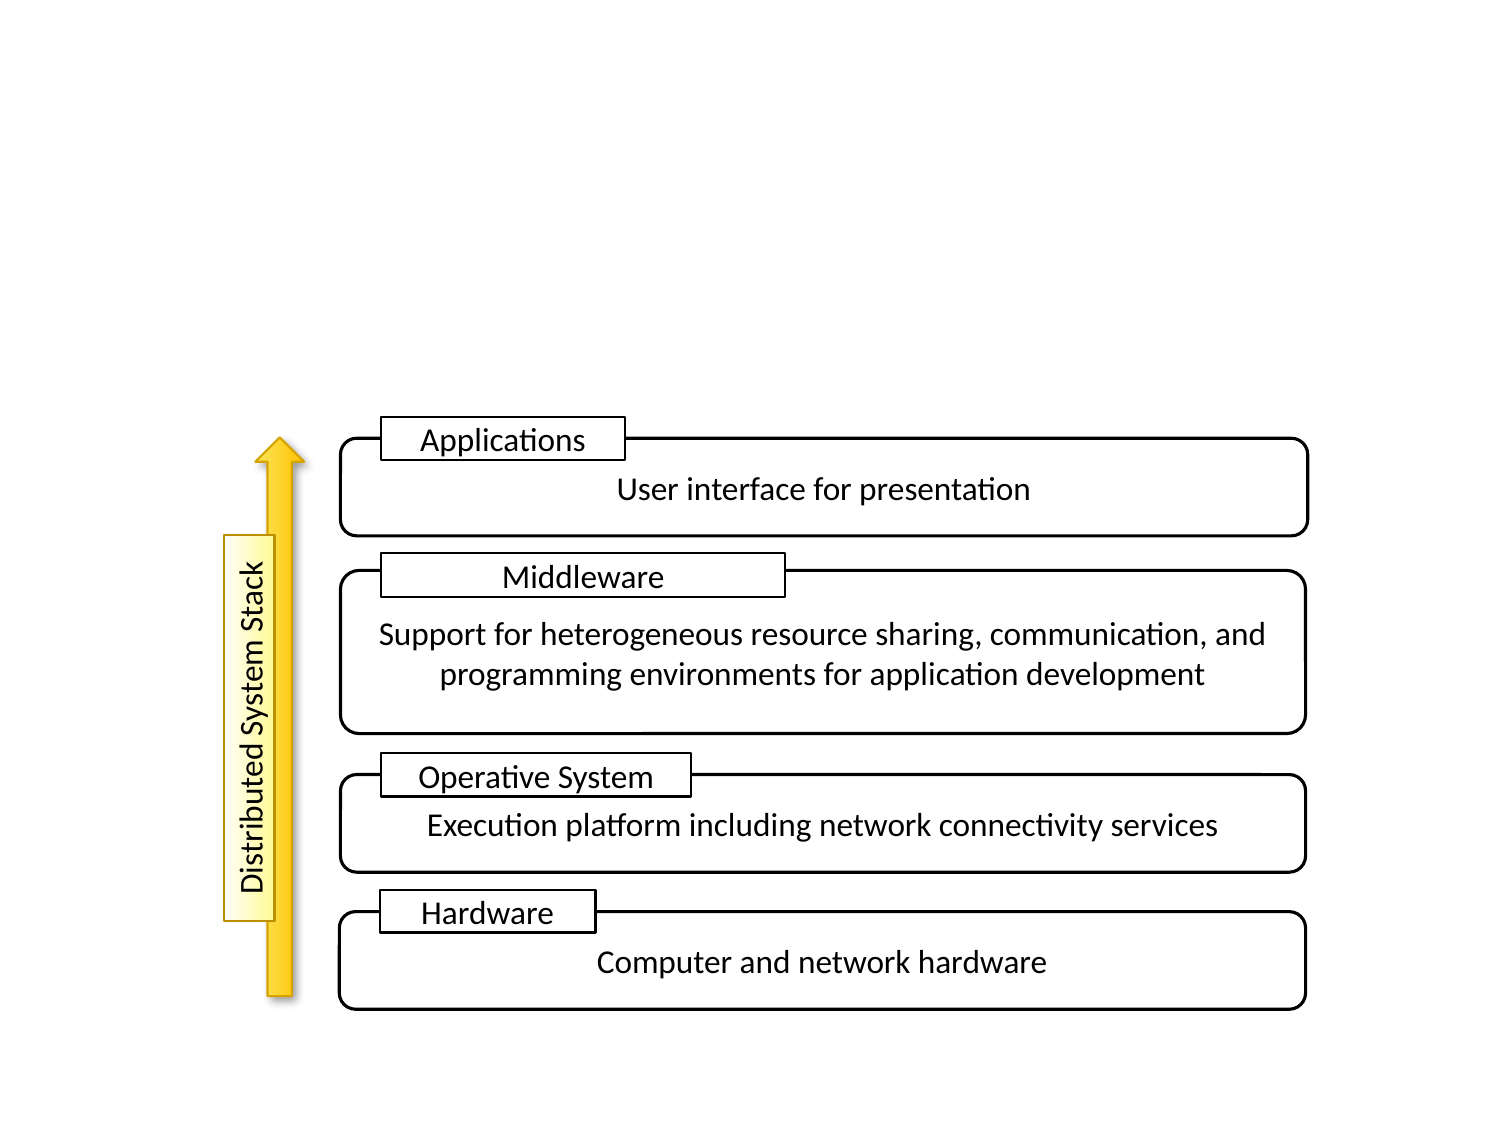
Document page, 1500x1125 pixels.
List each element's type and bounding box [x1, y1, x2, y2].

text_box [149, 365, 1370, 1027]
